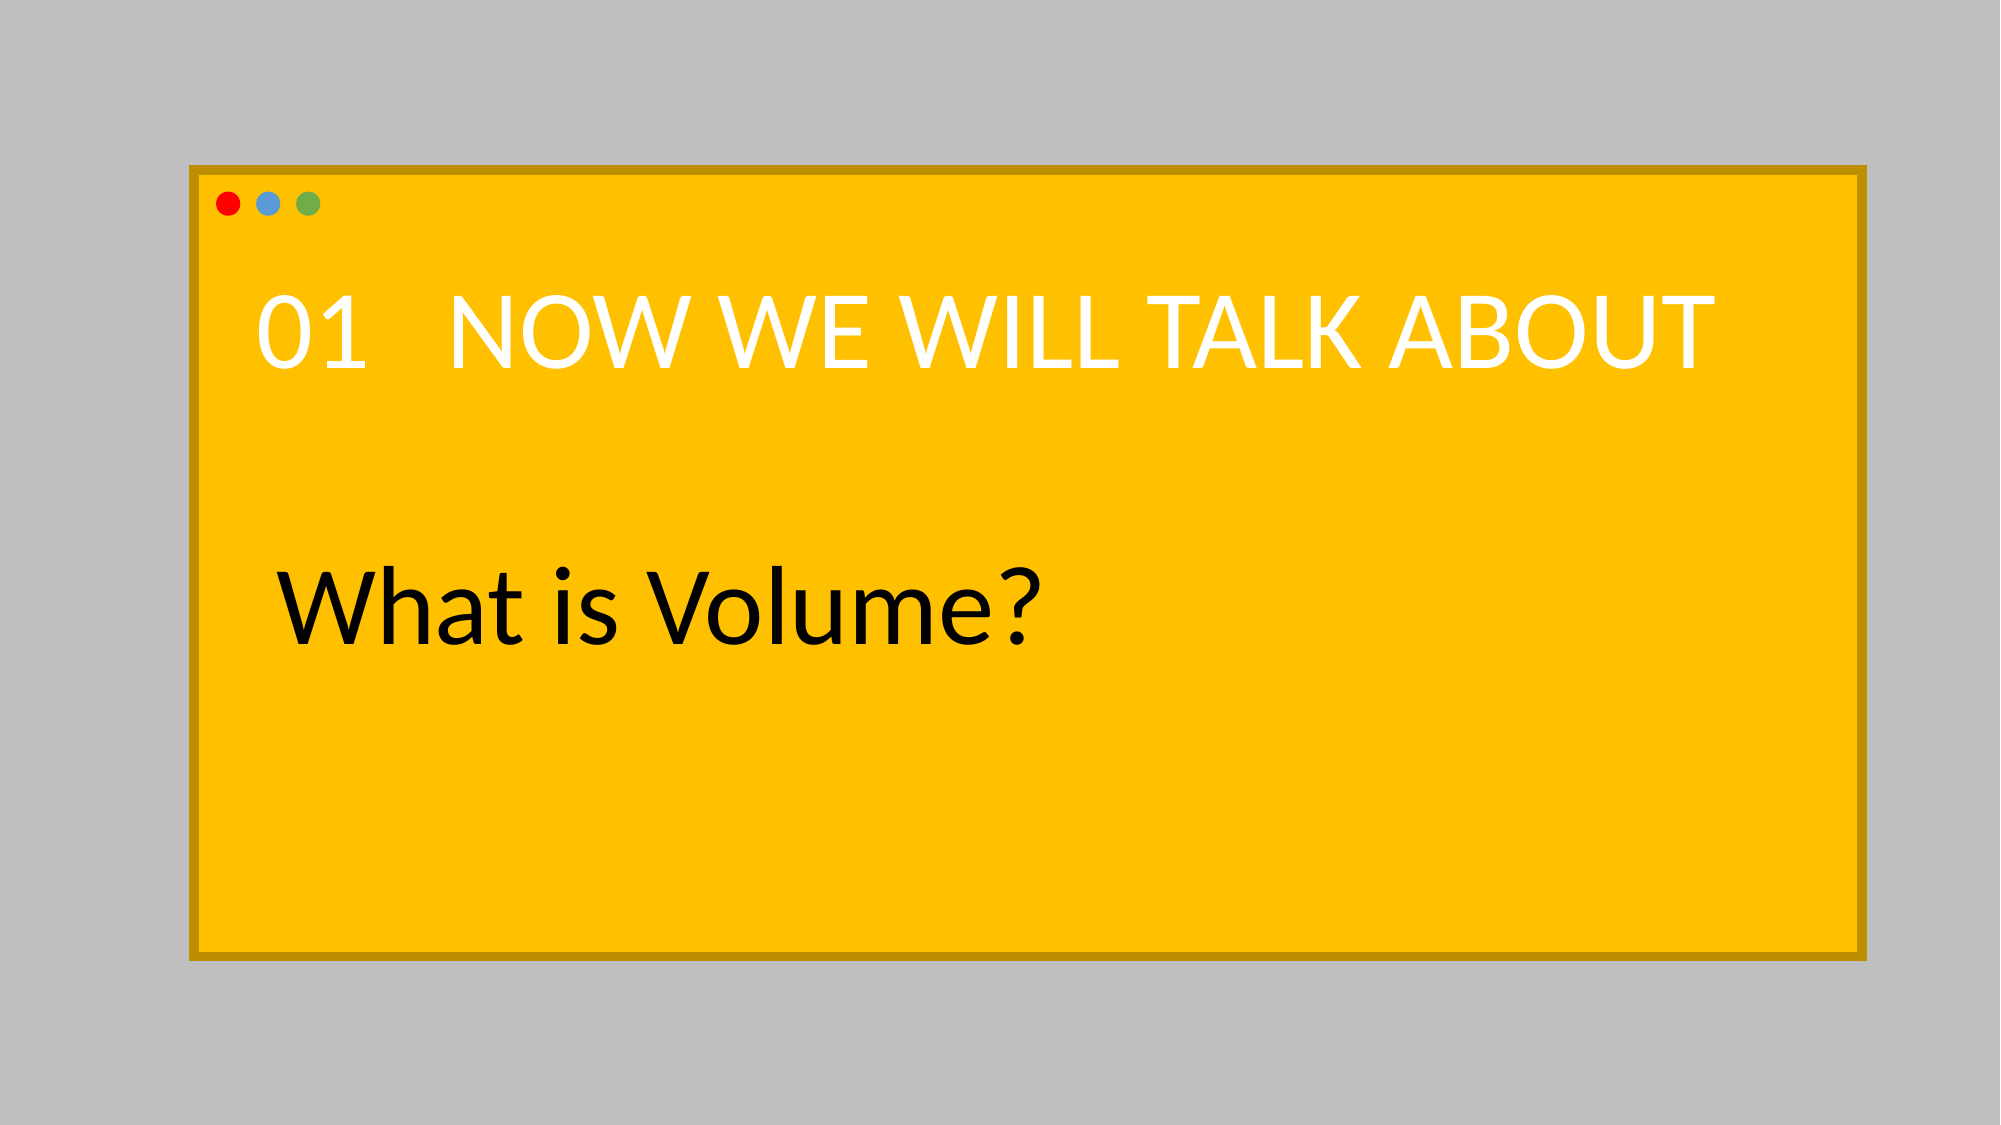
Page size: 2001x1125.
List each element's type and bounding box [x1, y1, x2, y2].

text_box [193, 170, 1863, 957]
